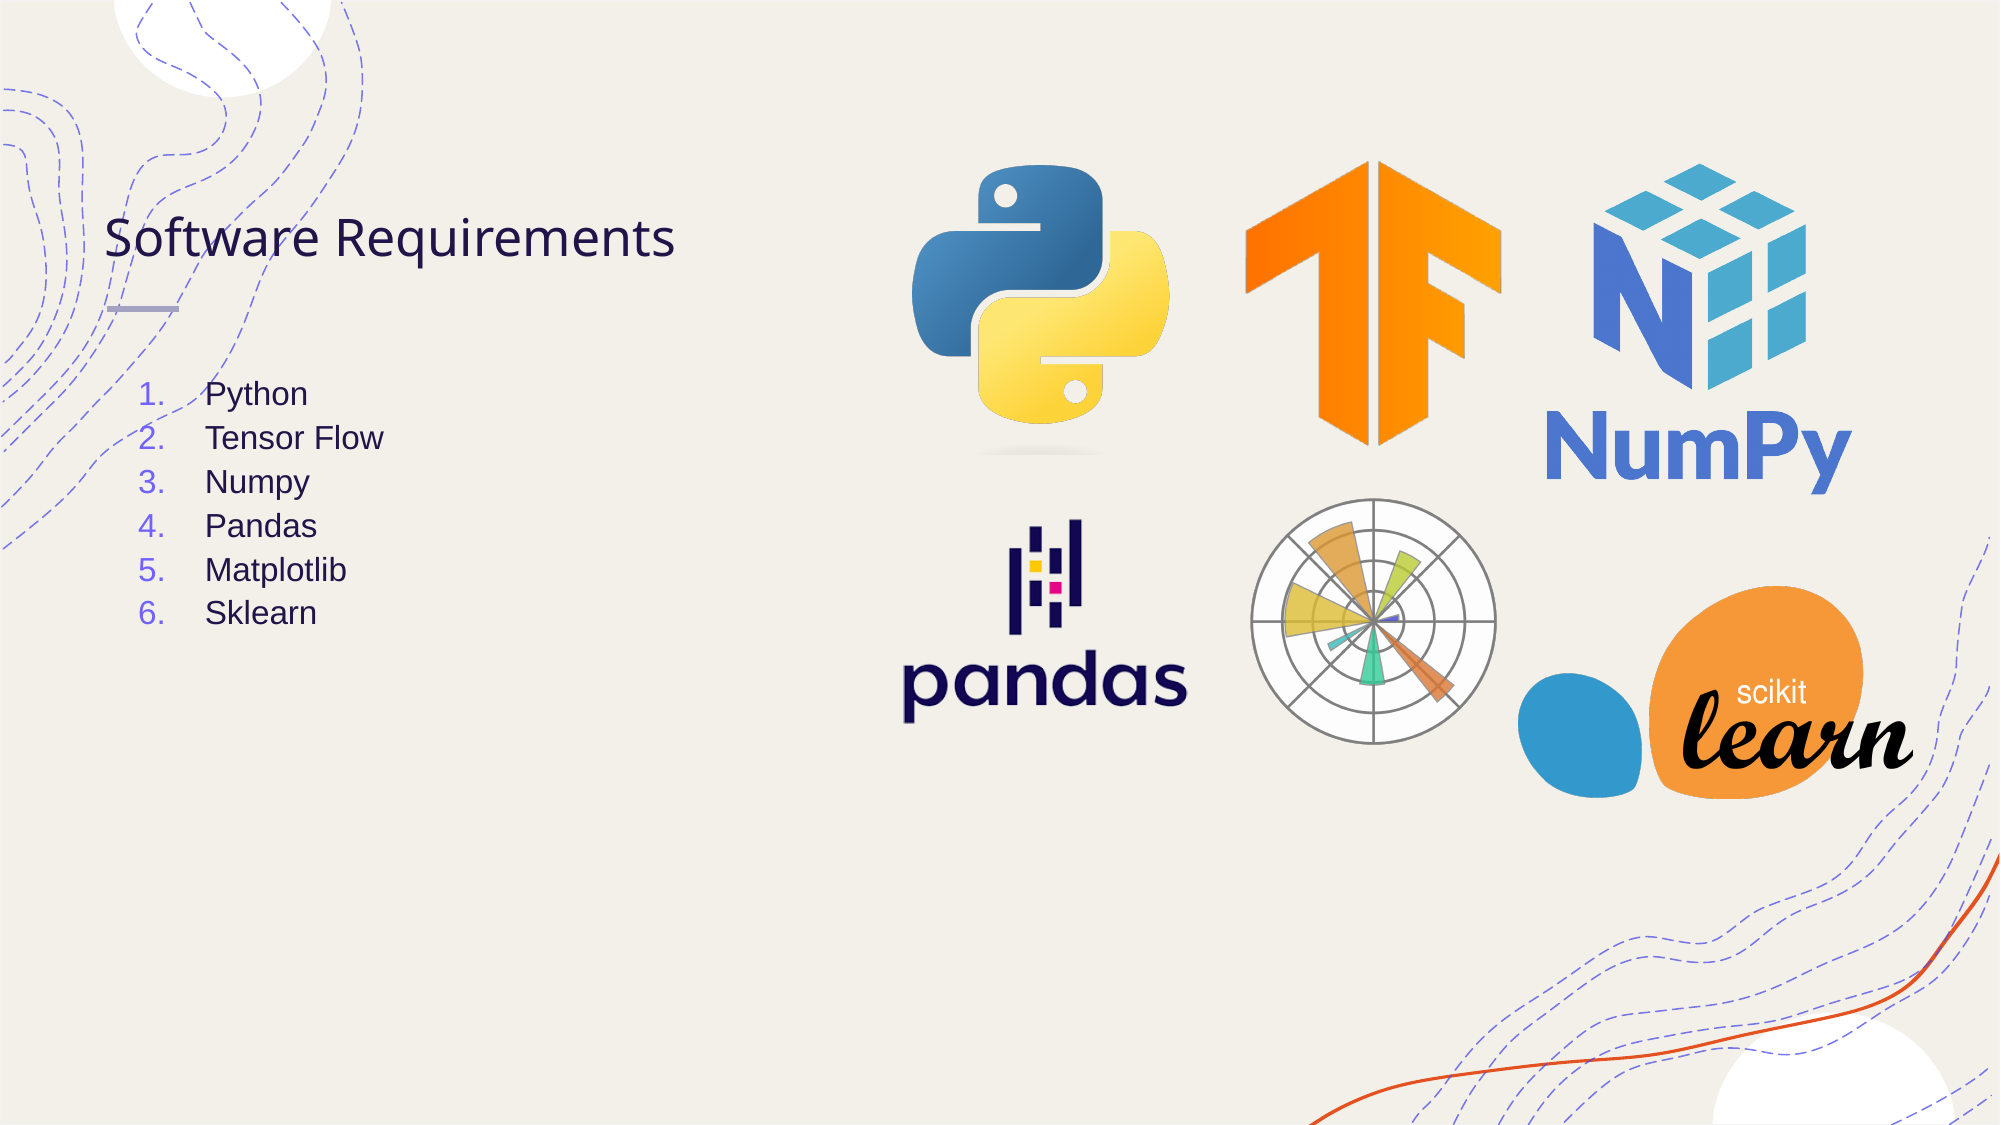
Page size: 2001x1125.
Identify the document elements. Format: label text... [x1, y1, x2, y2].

list Python Tensor Flow Numpy Pandas Matplotlib Sklearn [84, 348, 699, 936]
picture [1228, 133, 1897, 528]
title Software Requirements [84, 121, 699, 287]
picture [870, 165, 1220, 796]
picture [1518, 586, 1913, 799]
picture [1249, 497, 1498, 746]
